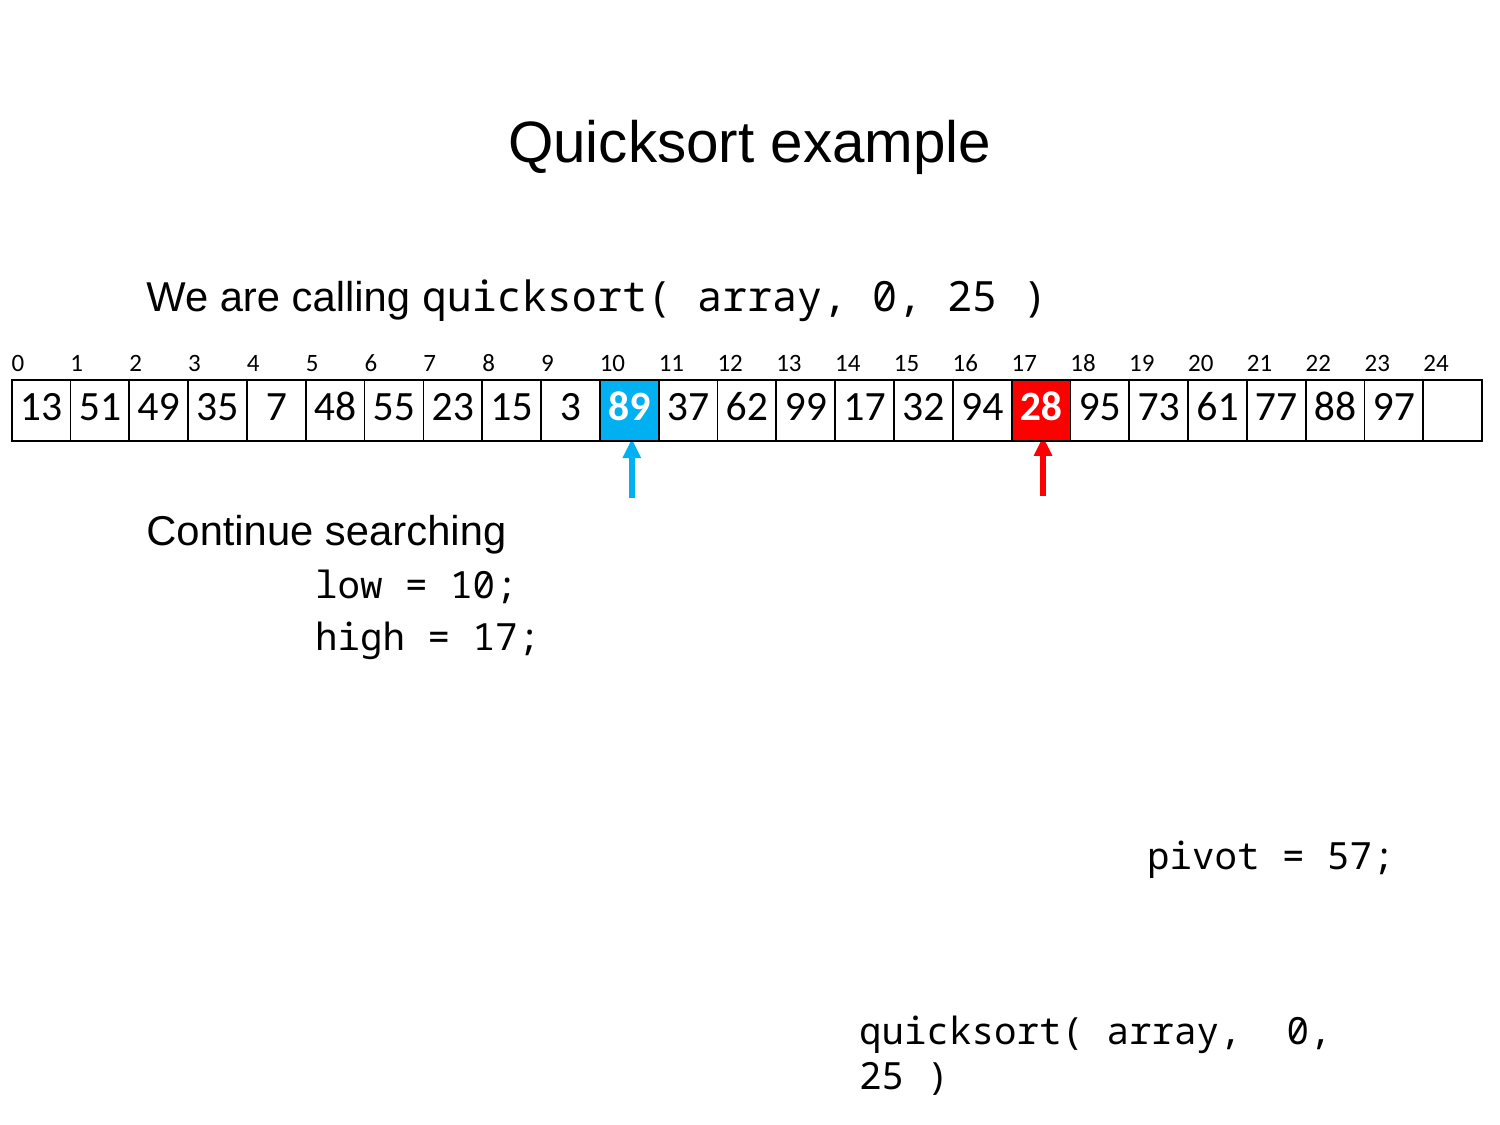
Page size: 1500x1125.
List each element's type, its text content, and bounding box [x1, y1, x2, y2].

table_cell 89 [601, 381, 658, 440]
table_header 7 [423, 350, 482, 379]
table_header 9 [541, 350, 600, 379]
table_cell 35 [189, 381, 246, 440]
table_header 15 [894, 350, 953, 379]
table_cell 32 [895, 381, 952, 440]
table_cell 61 [1189, 381, 1246, 440]
table_header 24 [1423, 350, 1482, 379]
table_cell 88 [1307, 381, 1364, 440]
table_cell 28 [1013, 381, 1070, 440]
table_header 11 [659, 350, 718, 379]
table_cell 99 [777, 381, 834, 440]
table_header 16 [953, 350, 1012, 379]
table_cell 77 [1248, 381, 1305, 440]
table_cell [1424, 381, 1481, 440]
table_cell 94 [954, 381, 1011, 440]
table_cell 95 [1071, 381, 1128, 440]
table_header 10 [600, 350, 659, 379]
text_box pivot = 57; [1132, 824, 1410, 885]
table_cell 13 [13, 381, 70, 440]
table_header 4 [247, 350, 306, 379]
table_header 0 [12, 350, 71, 379]
list We are calling quicksort( array, 0, 25 ) Continue searching low = 10; high = 17; [74, 442, 1426, 1006]
text_box quicksort( array, 0, 25 ) [844, 999, 1447, 1105]
list We are calling quicksort( array, 0, 25 ) Continue searching low = 10; high = 17; [74, 262, 1426, 350]
table_header 13 [776, 350, 835, 379]
table_cell 55 [365, 381, 423, 440]
table_cell 37 [660, 381, 717, 440]
table_header 18 [1070, 350, 1129, 379]
table_cell 7 [248, 381, 305, 440]
table_header 20 [1188, 350, 1247, 379]
title Quicksort example [74, 44, 1426, 233]
table_header 1 [71, 350, 129, 379]
table_header 23 [1365, 350, 1423, 379]
table_cell 49 [130, 381, 187, 440]
table_cell 51 [71, 381, 128, 440]
table_header 2 [129, 350, 188, 379]
table_cell 15 [483, 381, 540, 440]
table_header 5 [306, 350, 365, 379]
table_cell 48 [307, 381, 364, 440]
table_cell 23 [424, 381, 481, 440]
table_header 14 [835, 350, 894, 379]
table_cell 97 [1365, 381, 1422, 440]
table_header 12 [718, 350, 776, 379]
table_cell 62 [718, 381, 775, 440]
table_cell 3 [542, 381, 599, 440]
table_header 22 [1306, 350, 1365, 379]
table_header 19 [1129, 350, 1188, 379]
table_header 21 [1247, 350, 1306, 379]
table_cell 73 [1130, 381, 1187, 440]
table_header 3 [188, 350, 247, 379]
table_cell 17 [836, 381, 893, 440]
table_header 8 [482, 350, 541, 379]
table_header 6 [365, 350, 423, 379]
table_header 17 [1012, 350, 1070, 379]
